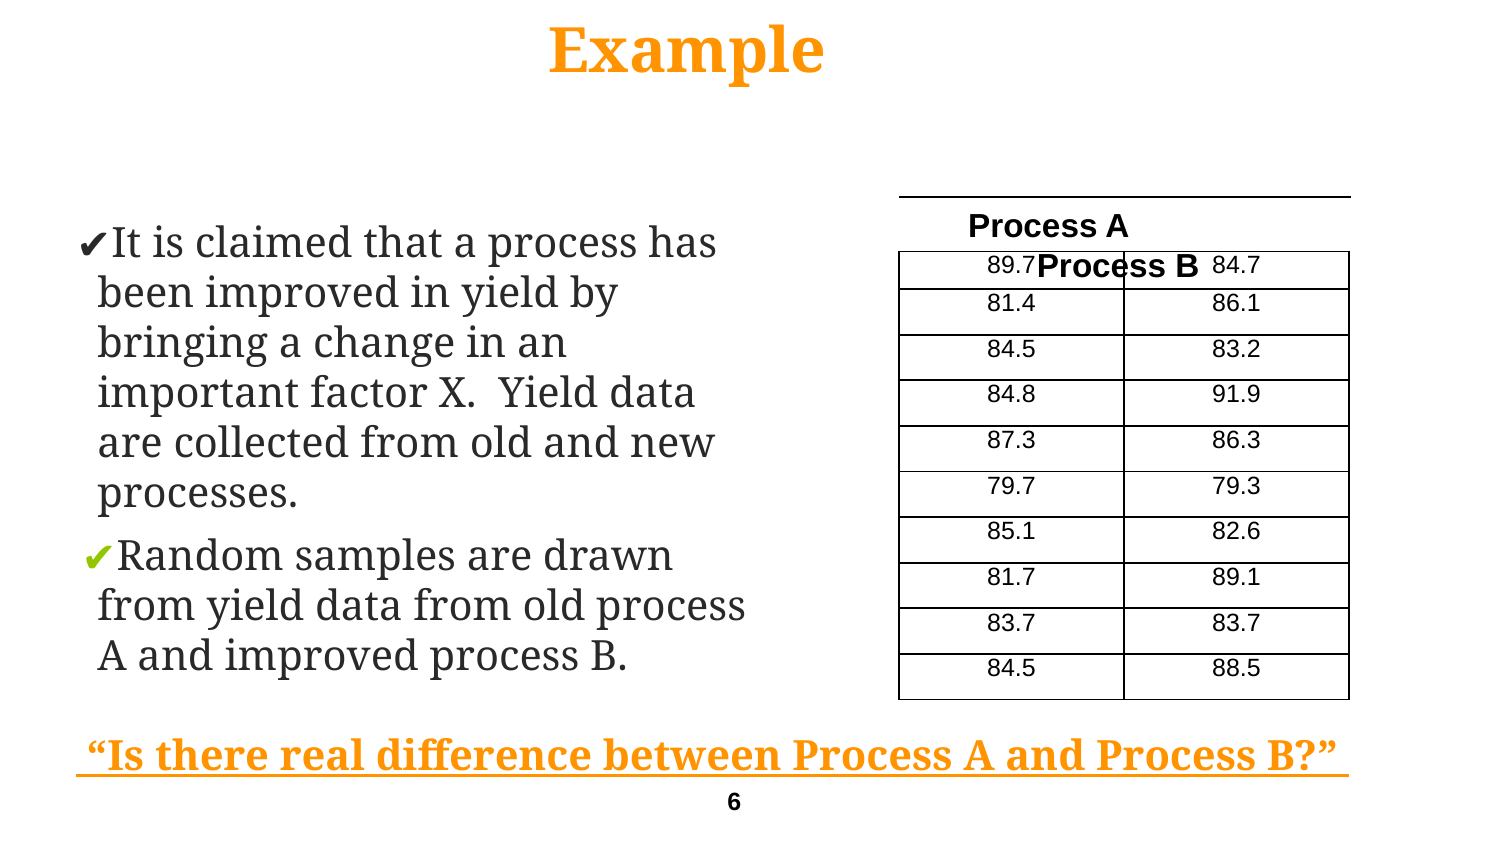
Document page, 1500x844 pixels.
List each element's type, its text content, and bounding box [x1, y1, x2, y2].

table_cell 84.8 [900, 381, 1123, 425]
table_cell 88.5 [1125, 655, 1348, 699]
table_cell 83.7 [1125, 609, 1348, 653]
table_cell 87.3 [900, 427, 1123, 471]
table_cell 81.4 [900, 290, 1123, 334]
text_box Process A Process B [929, 204, 1305, 251]
table_cell 84.5 [900, 336, 1123, 379]
table_cell 83.2 [1125, 336, 1348, 379]
table_cell 89.1 [1125, 564, 1348, 607]
text_box It is claimed that a process has been improved in yield by bringing a change in an important factor X. Yield data are collected from old and new processes. Random samples are drawn from yield data from old process A and improved process B. [50, 215, 750, 679]
table_header 89.7 [900, 252, 1123, 288]
text_box Example [88, 9, 1285, 85]
table_cell 85.1 [900, 518, 1123, 562]
table_cell 86.3 [1125, 427, 1348, 471]
table_cell 82.6 [1125, 518, 1348, 562]
table_cell 83.7 [900, 609, 1123, 653]
table_cell 81.7 [900, 564, 1123, 607]
table_cell 86.1 [1125, 290, 1348, 334]
table_cell 91.9 [1125, 381, 1348, 425]
table_cell 79.3 [1125, 472, 1348, 516]
table_header 84.7 [1125, 252, 1348, 288]
text_box “Is there real difference between Process A and Process B?” [72, 728, 1428, 779]
table_cell 79.7 [900, 472, 1123, 516]
table_cell 84.5 [900, 655, 1123, 699]
